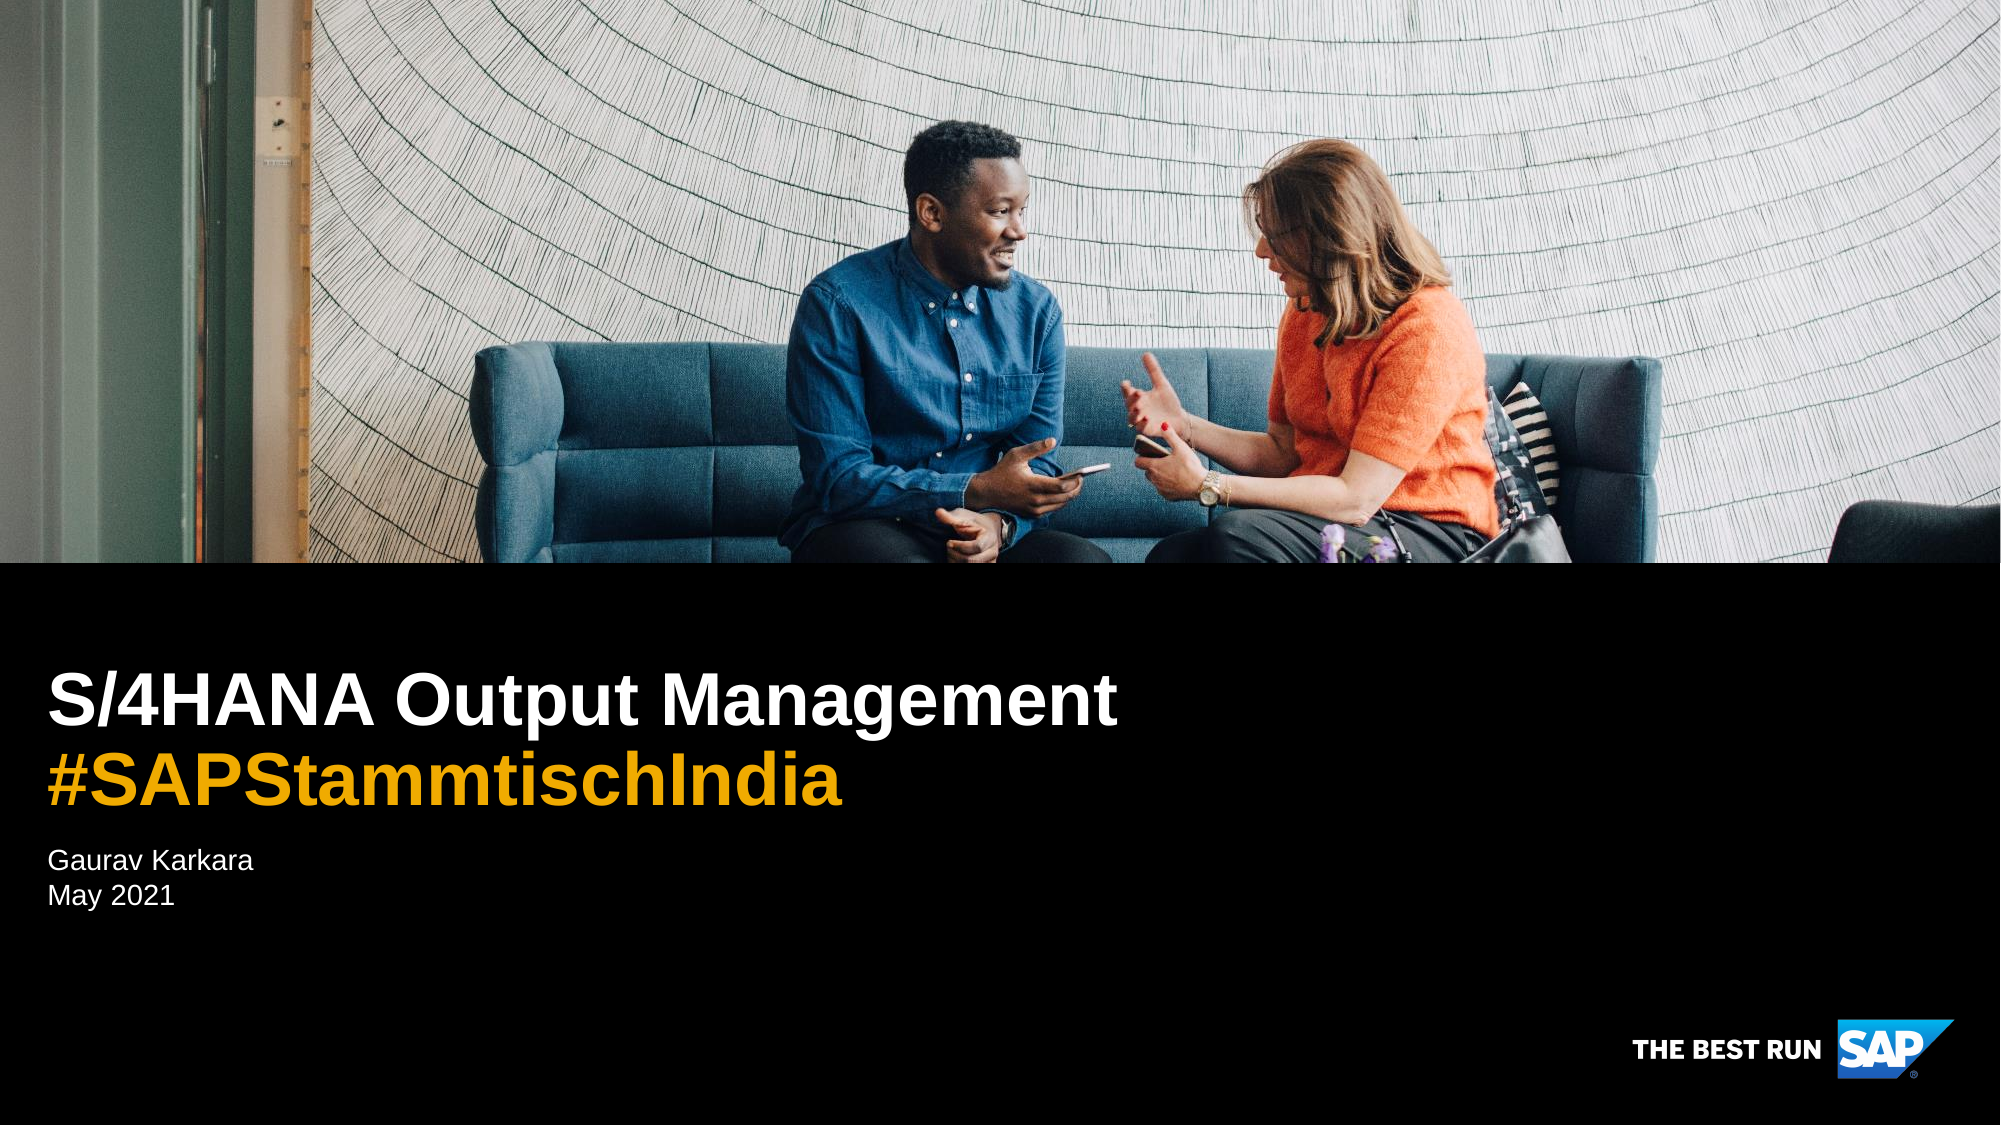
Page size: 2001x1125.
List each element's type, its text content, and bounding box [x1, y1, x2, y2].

picture [0, 0, 2001, 563]
title S/4HANA Output Management #SAPStammtischIndia [47, 660, 1955, 824]
picture [1632, 1019, 1955, 1079]
subtitle Gaurav Karkara May 2021 [47, 841, 1836, 913]
